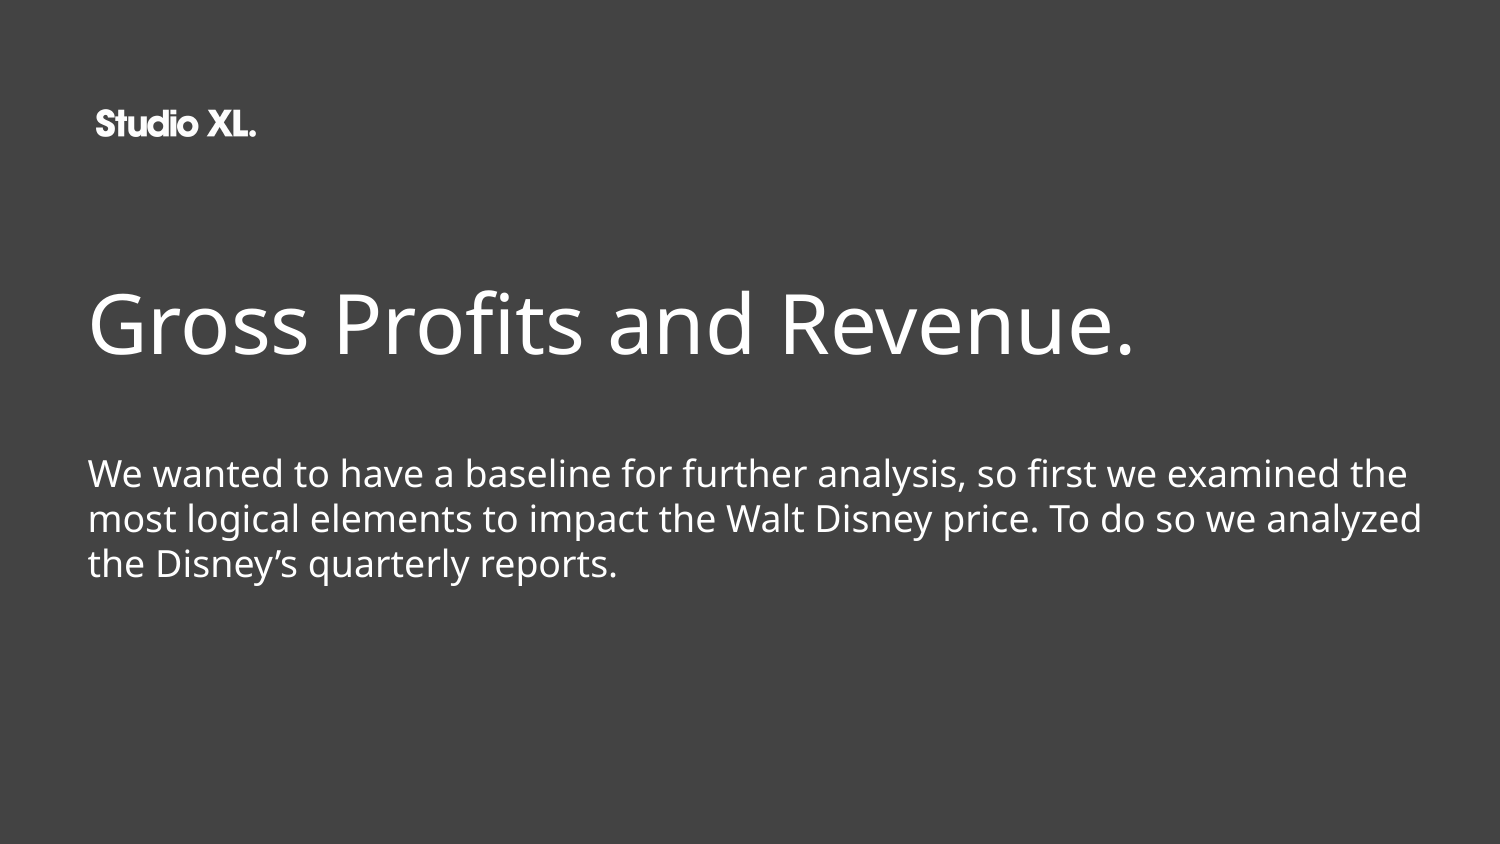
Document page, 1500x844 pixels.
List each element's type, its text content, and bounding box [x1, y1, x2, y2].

title We wanted to have a baseline for further analysis, so first we examined the most logical elements to impact the Walt Disney price. To do so we analyzed the Disney’s quarterly reports. [72, 442, 1449, 620]
title Gross Profits and Revenue. [72, 256, 1449, 442]
picture [96, 109, 256, 137]
